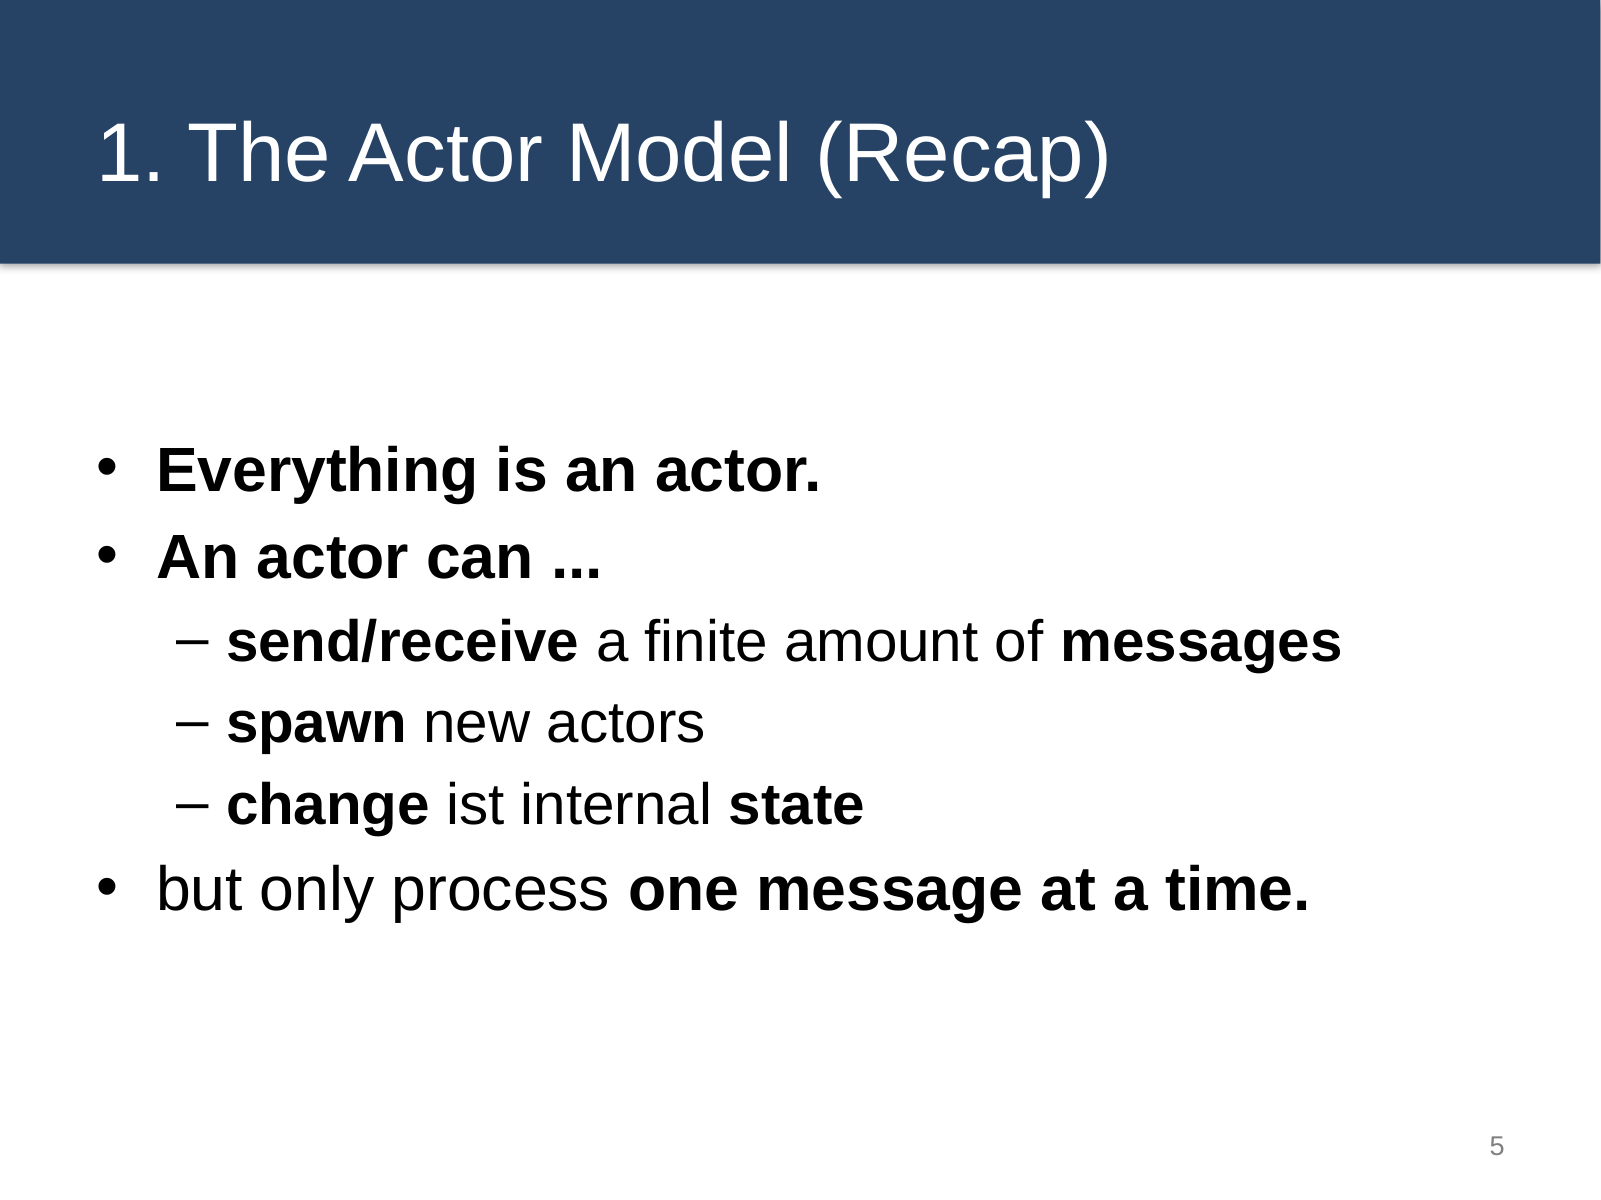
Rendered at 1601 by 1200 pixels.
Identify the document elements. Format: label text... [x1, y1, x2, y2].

list Everything is an actor. An actor can ... send/receive a finite amount of messages spawn new actors change ist internal state but only process one message at a time. [80, 279, 1521, 1072]
slide_number 5 [1147, 1112, 1521, 1177]
title 1. The Actor Model (Recap) [79, 48, 1521, 249]
